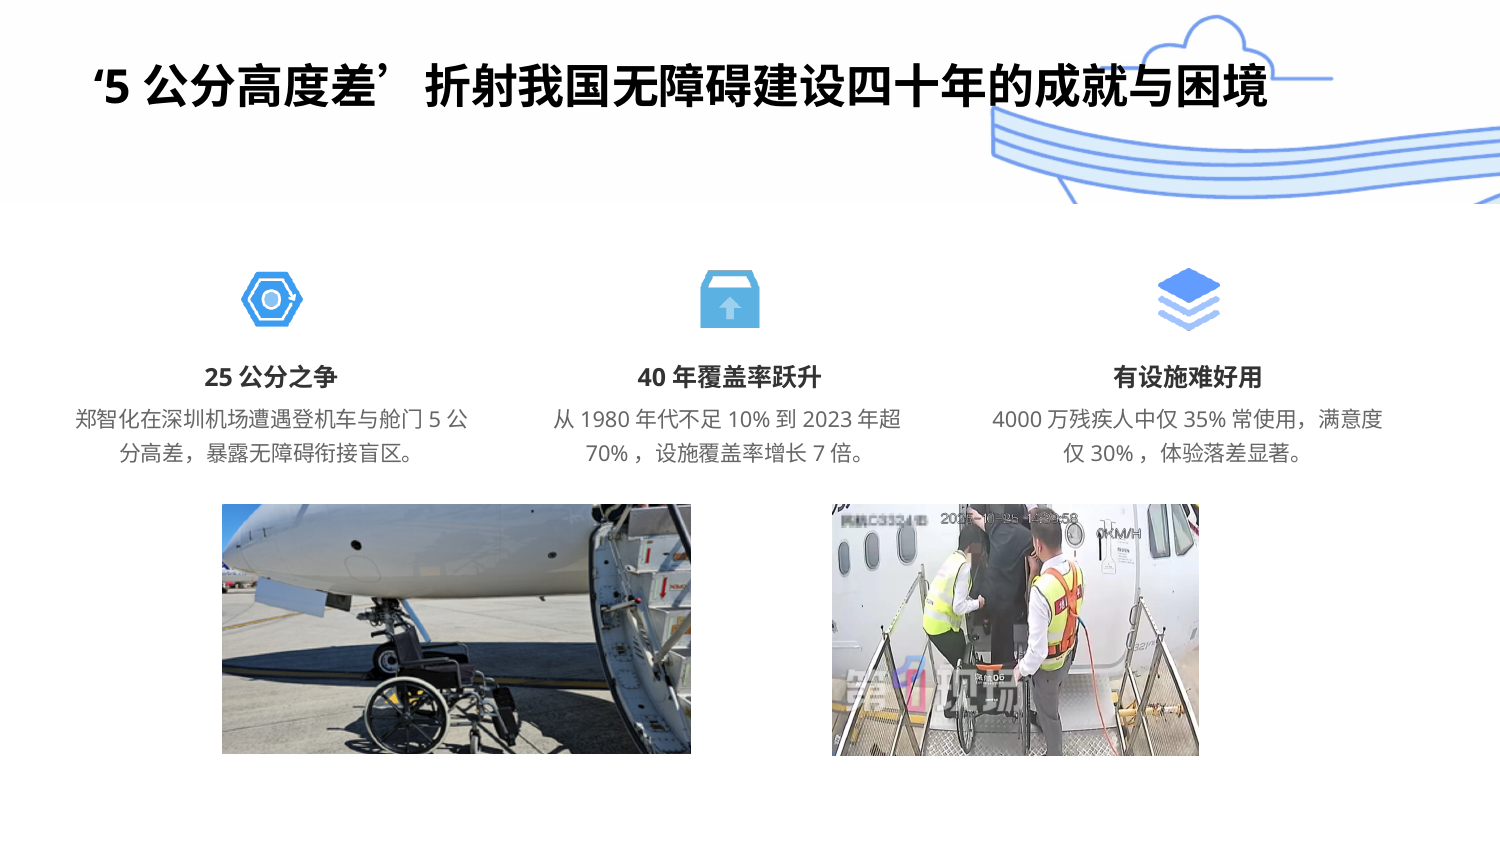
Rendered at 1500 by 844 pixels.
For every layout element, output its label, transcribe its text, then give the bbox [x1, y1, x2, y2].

text_box 4000万残疾人中仅35%常使用，满意度仅30%，体验落差显著。 [990, 397, 1387, 467]
text_box 郑智化在深圳机场遭遇登机车与舱门5公分高差，暴露无障碍衔接盲区。 [73, 397, 470, 467]
picture [0, 0, 1500, 204]
text_box [0, 204, 1500, 844]
text_box 从1980年代不足10%到2023年超70%，设施覆盖率增长7倍。 [531, 397, 928, 467]
text_box 有设施难好用 [990, 356, 1387, 392]
text_box 25公分之争 [73, 356, 470, 392]
picture [232, 259, 311, 339]
picture [222, 504, 691, 754]
picture [1149, 259, 1228, 339]
picture [690, 259, 769, 339]
picture [832, 504, 1199, 756]
text_box 40年覆盖率跃升 [531, 356, 928, 392]
